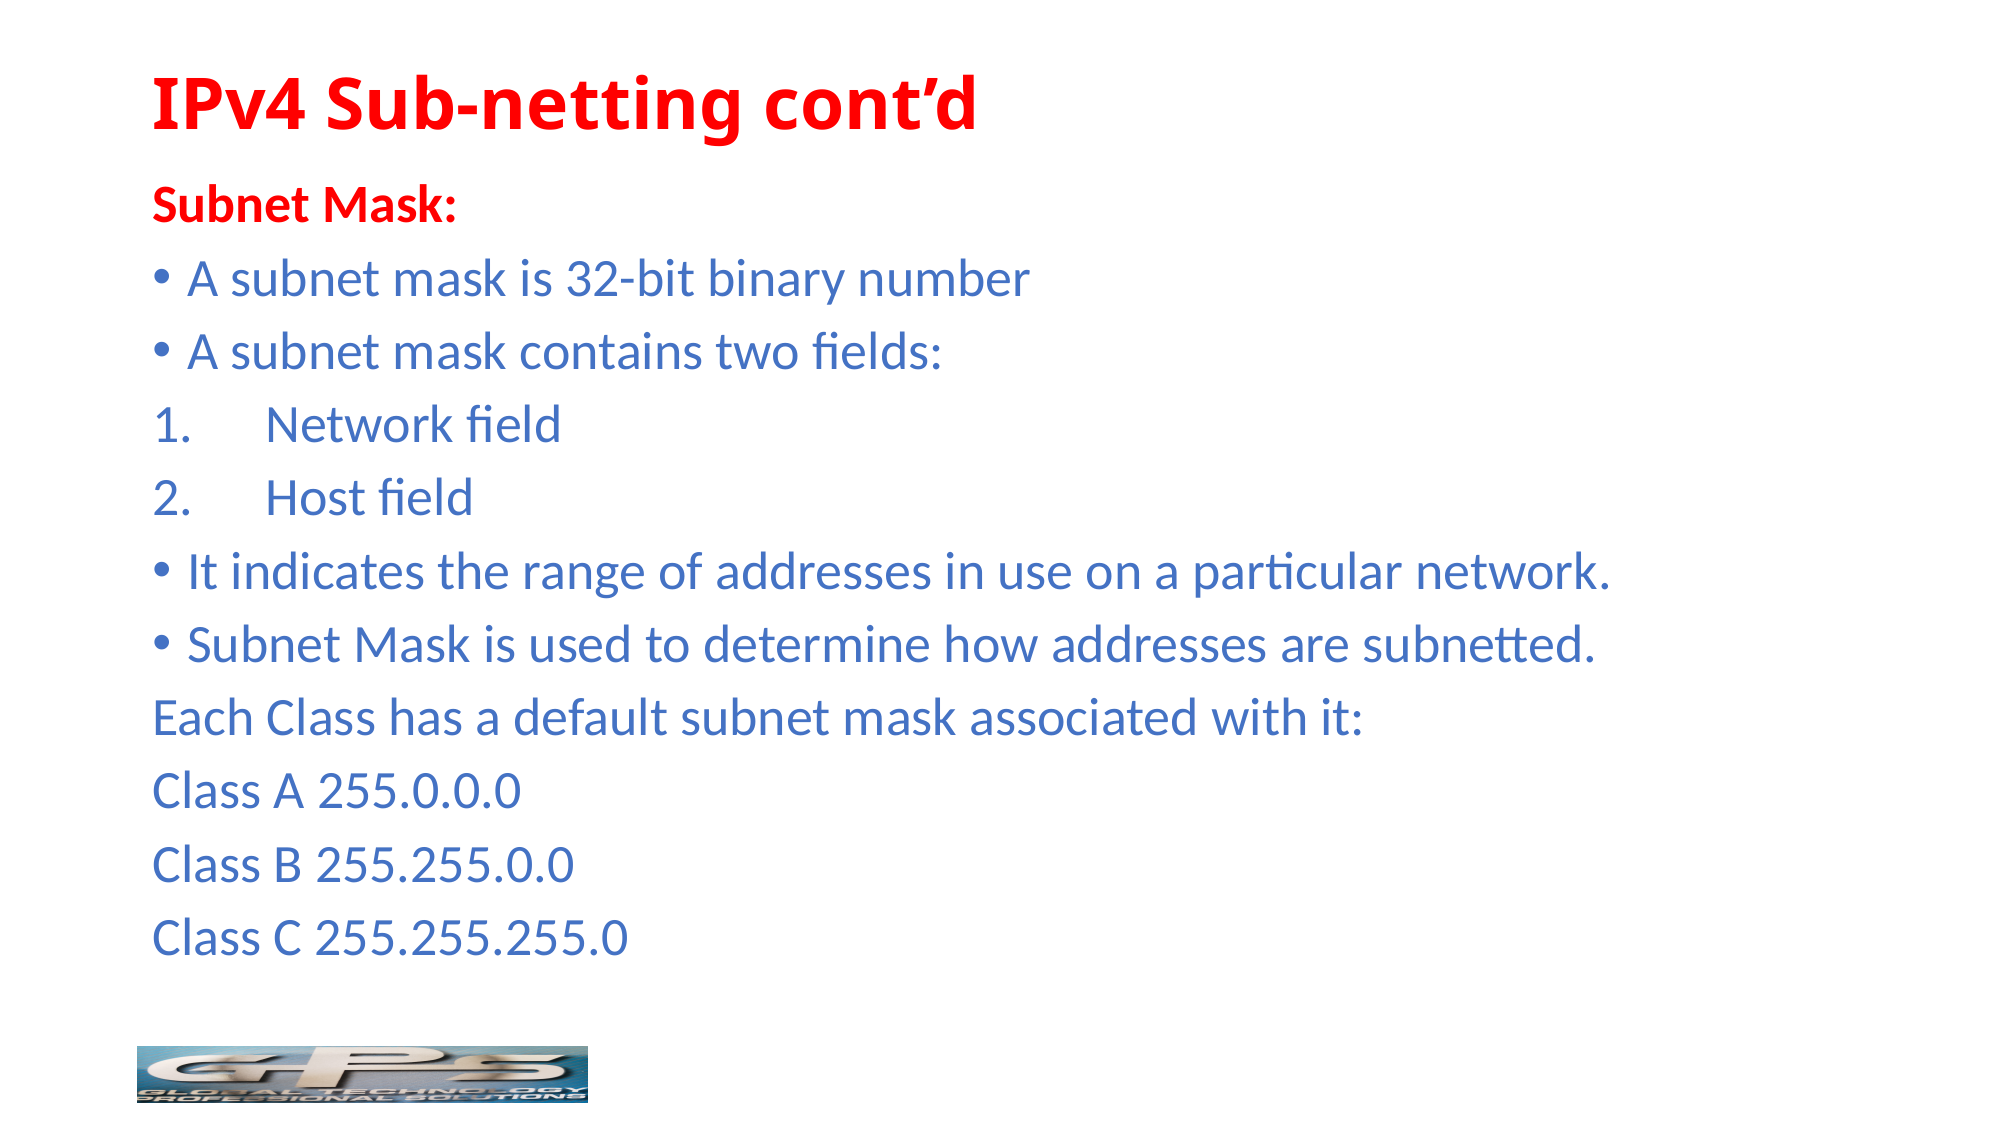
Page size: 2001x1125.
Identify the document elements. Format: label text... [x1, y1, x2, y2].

list Subnet Mask: A subnet mask is 32-bit binary number A subnet mask contains two fields: Network field Host field It indicates the range of addresses in use on a particular network. Subnet Mask is used to determine how addresses are subnetted. Each Class has a default subnet mask associated with it: Class A 255.0.0.0 Class B 255.255.0.0 Class C 255.255.255.0 [137, 168, 1863, 981]
picture [137, 1046, 588, 1103]
title IPv4 Sub-netting cont’d [137, 59, 1863, 153]
